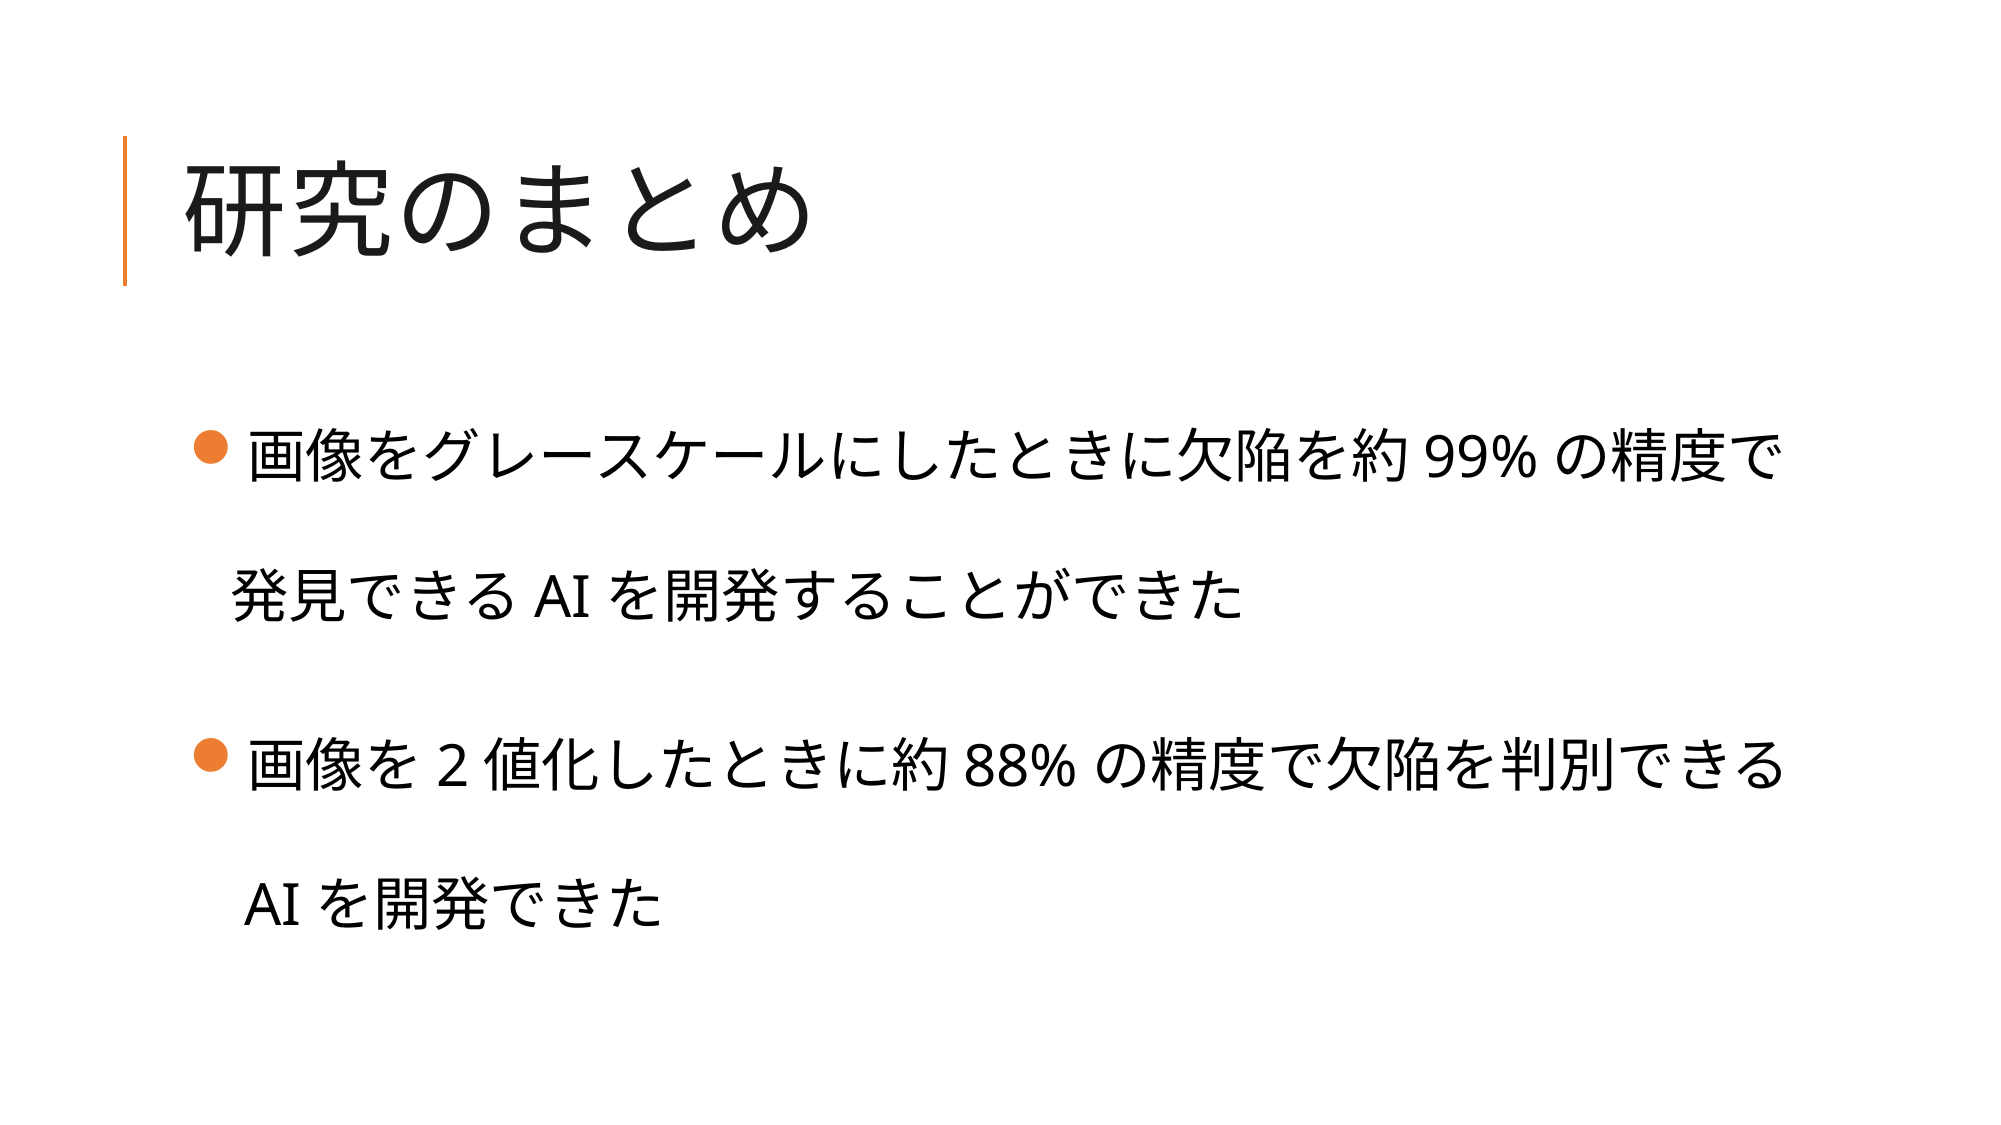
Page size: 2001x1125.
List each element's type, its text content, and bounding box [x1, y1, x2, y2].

list 画像をグレースケールにしたときに欠陥を約99%の精度で 発見できるAIを開発することができた 画像を2値化したときに約88%の精度で欠陥を判別できる AIを開発できた [182, 341, 1873, 1054]
title 研究のまとめ [168, 96, 1763, 342]
